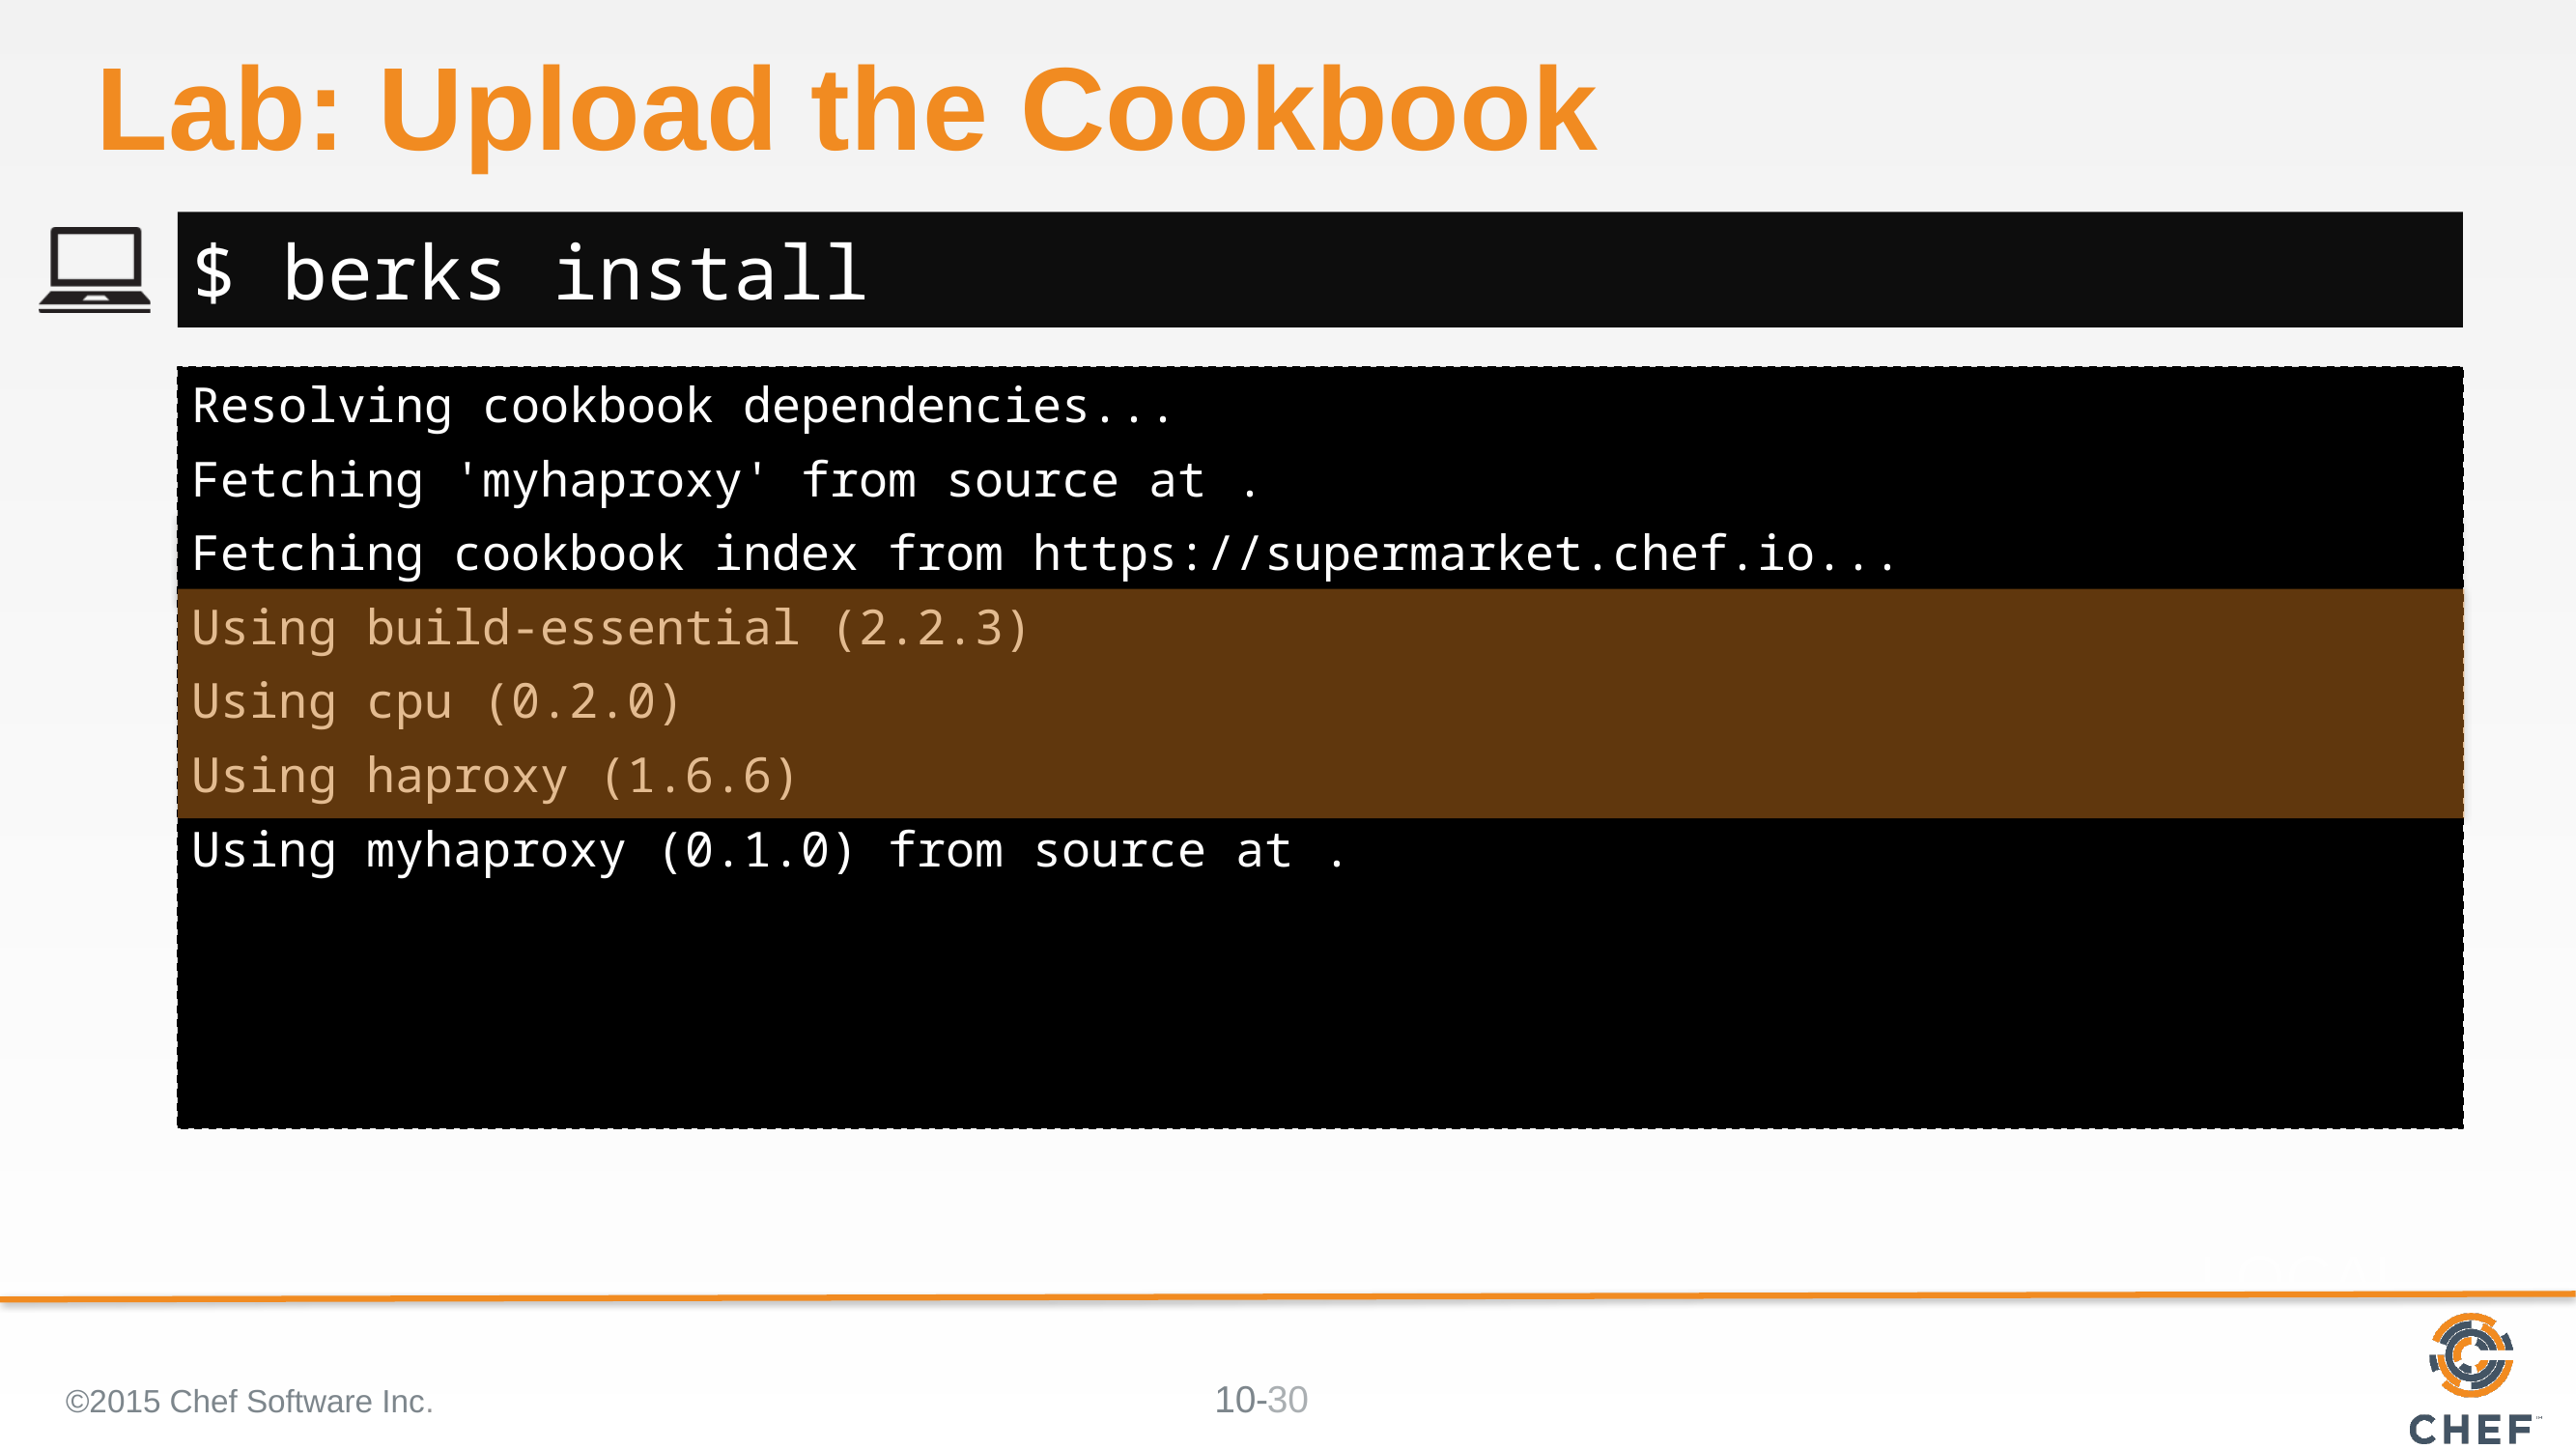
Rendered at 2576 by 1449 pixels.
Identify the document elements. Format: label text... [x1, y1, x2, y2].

list Resolving cookbook dependencies... Fetching 'myhaproxy' from source at . Fetching cookbook index from https://supermarket.chef.io... Using build-essential (2.2.3) Using cpu (0.2.0) Using haproxy (1.6.6) Using myhaproxy (0.1.0) from source at . [177, 366, 2464, 588]
slide_number 30 [998, 1359, 1578, 1437]
list $ berks install [177, 212, 2463, 327]
footer ©2015 Chef Software Inc. [51, 1359, 952, 1440]
list Resolving cookbook dependencies... Fetching 'myhaproxy' from source at . Fetching cookbook index from https://supermarket.chef.io... Using build-essential (2.2.3) Using cpu (0.2.0) Using haproxy (1.6.6) Using myhaproxy (0.1.0) from source at . [177, 830, 2464, 1129]
title Lab: Upload the Cookbook [96, 48, 2463, 180]
text_box [177, 588, 2465, 819]
picture [2399, 1297, 2550, 1449]
